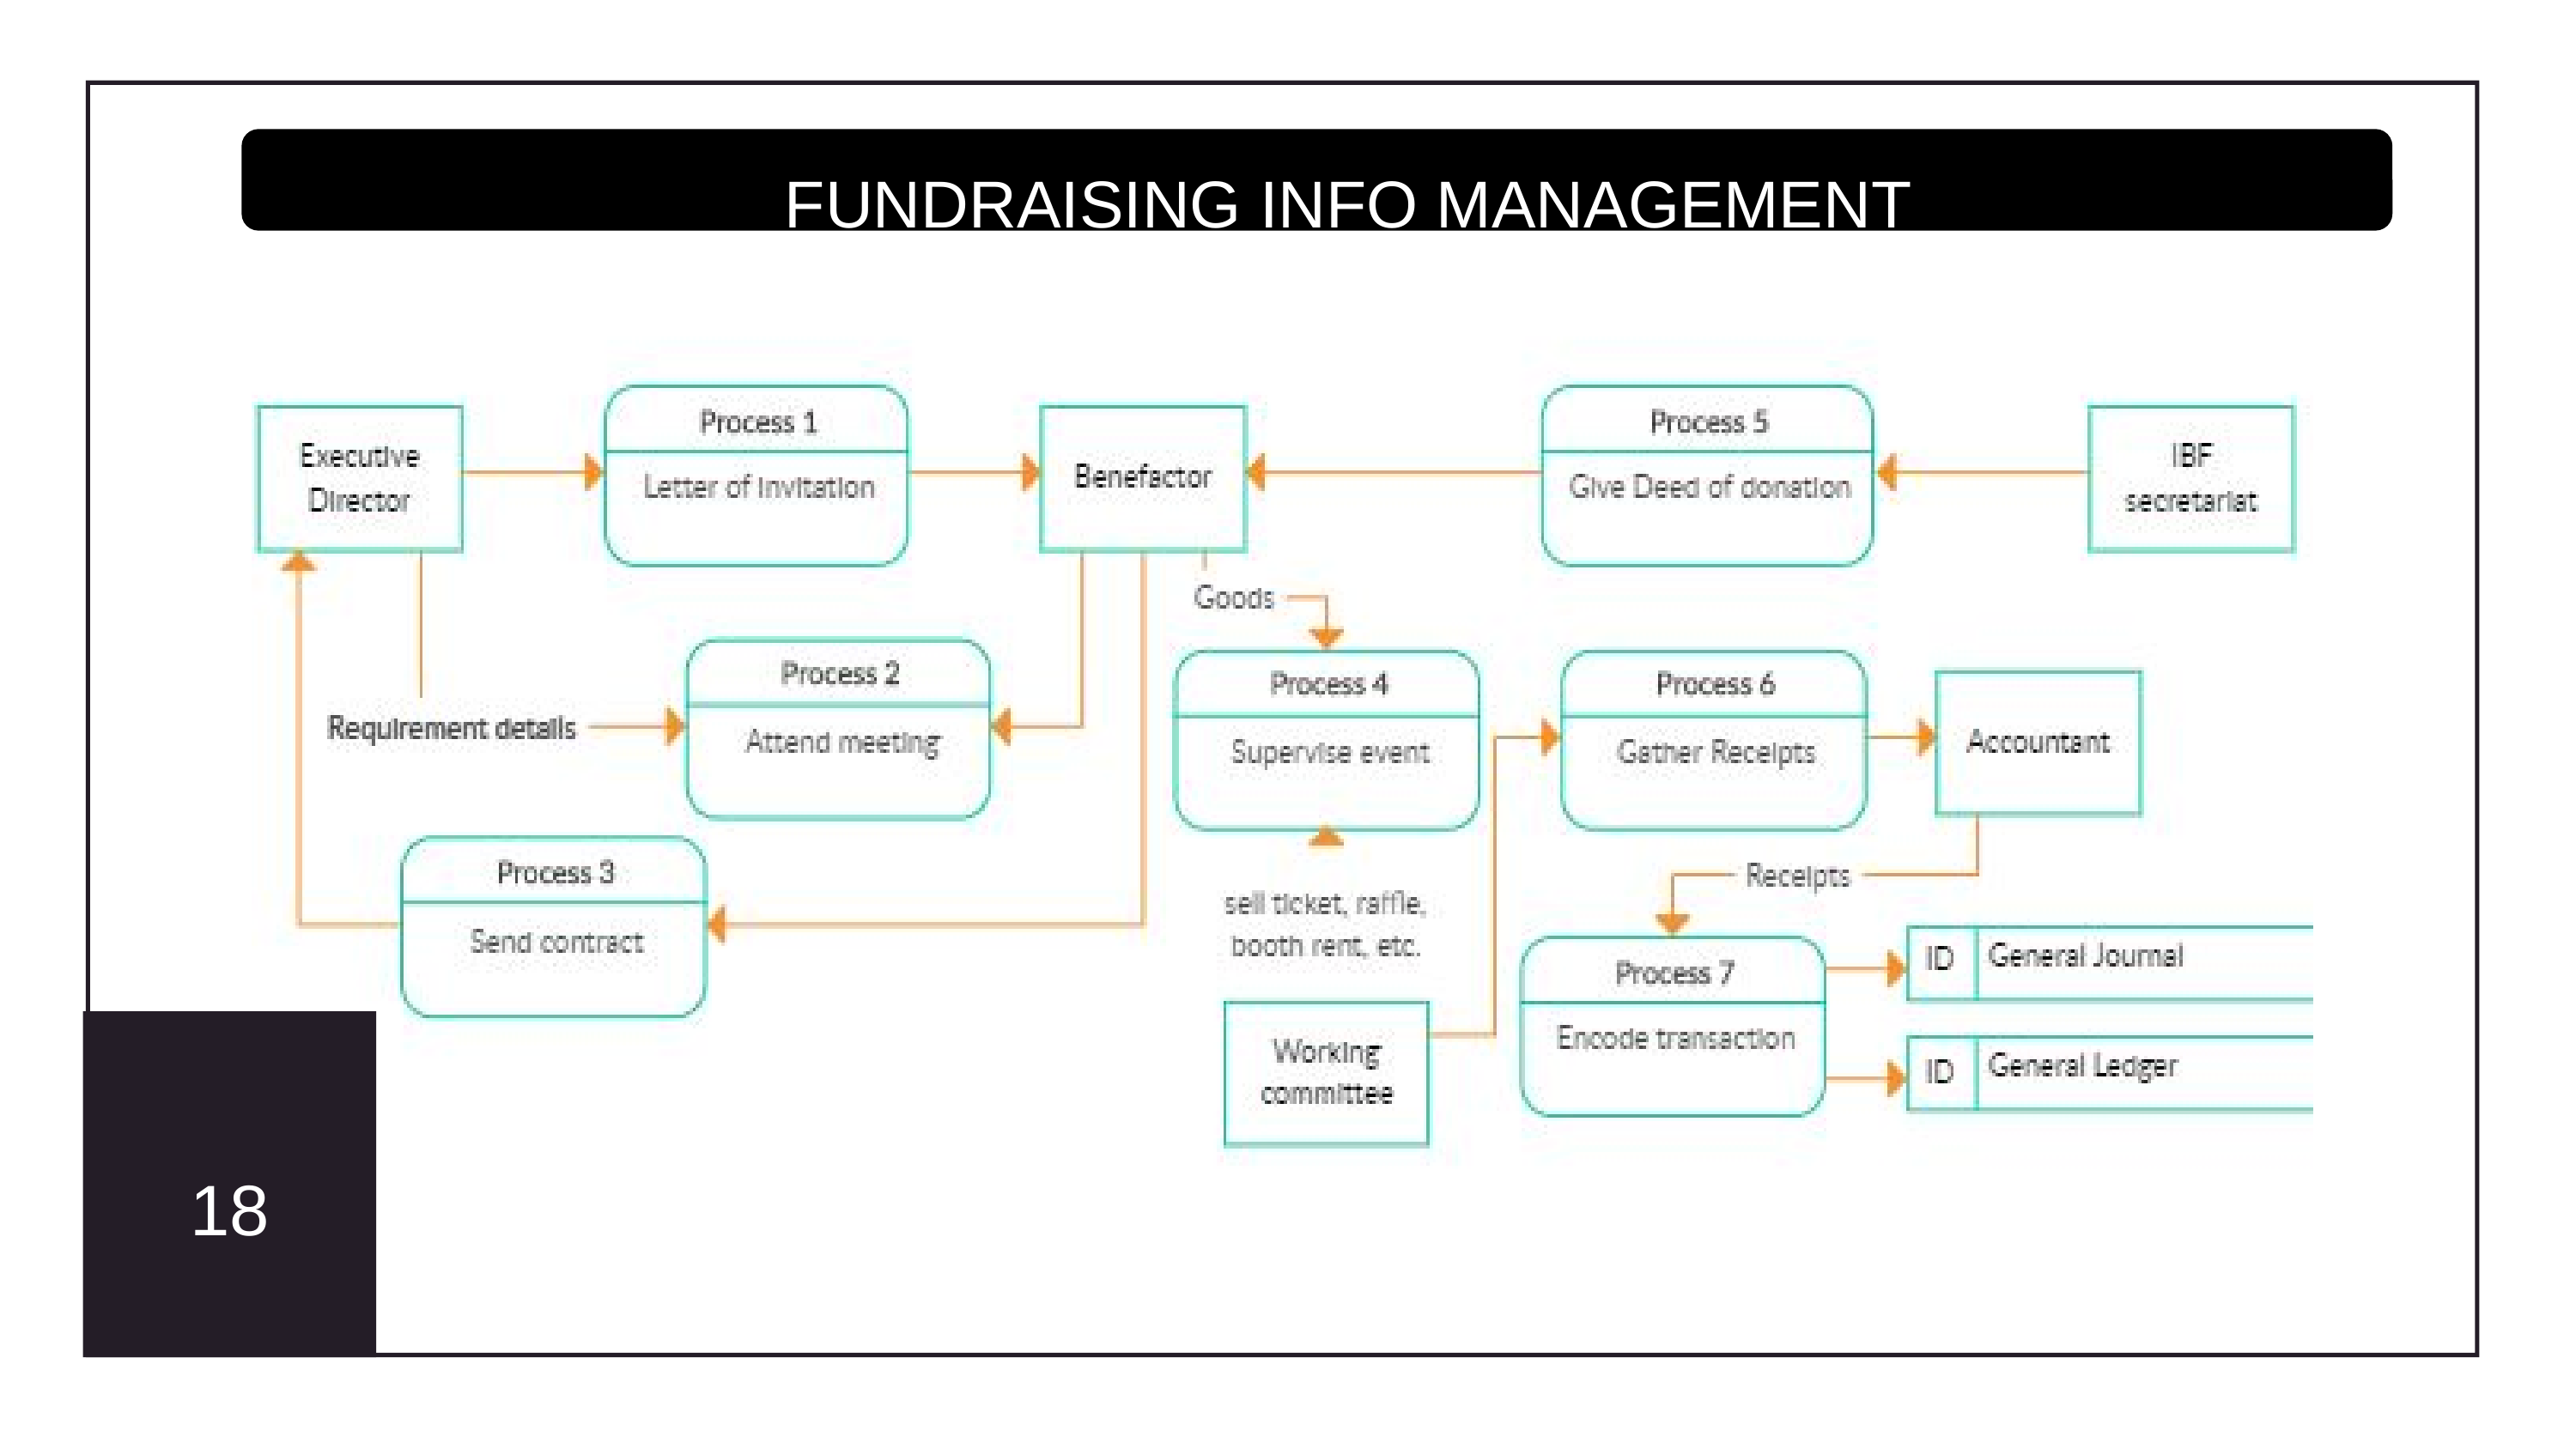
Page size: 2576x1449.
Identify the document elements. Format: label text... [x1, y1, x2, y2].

text_box [82, 1011, 377, 1358]
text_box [241, 33, 2393, 257]
text_box 18 [159, 1147, 246, 1251]
text_box [377, 80, 2480, 1358]
picture [252, 257, 2313, 1318]
text_box [85, 80, 236, 1011]
